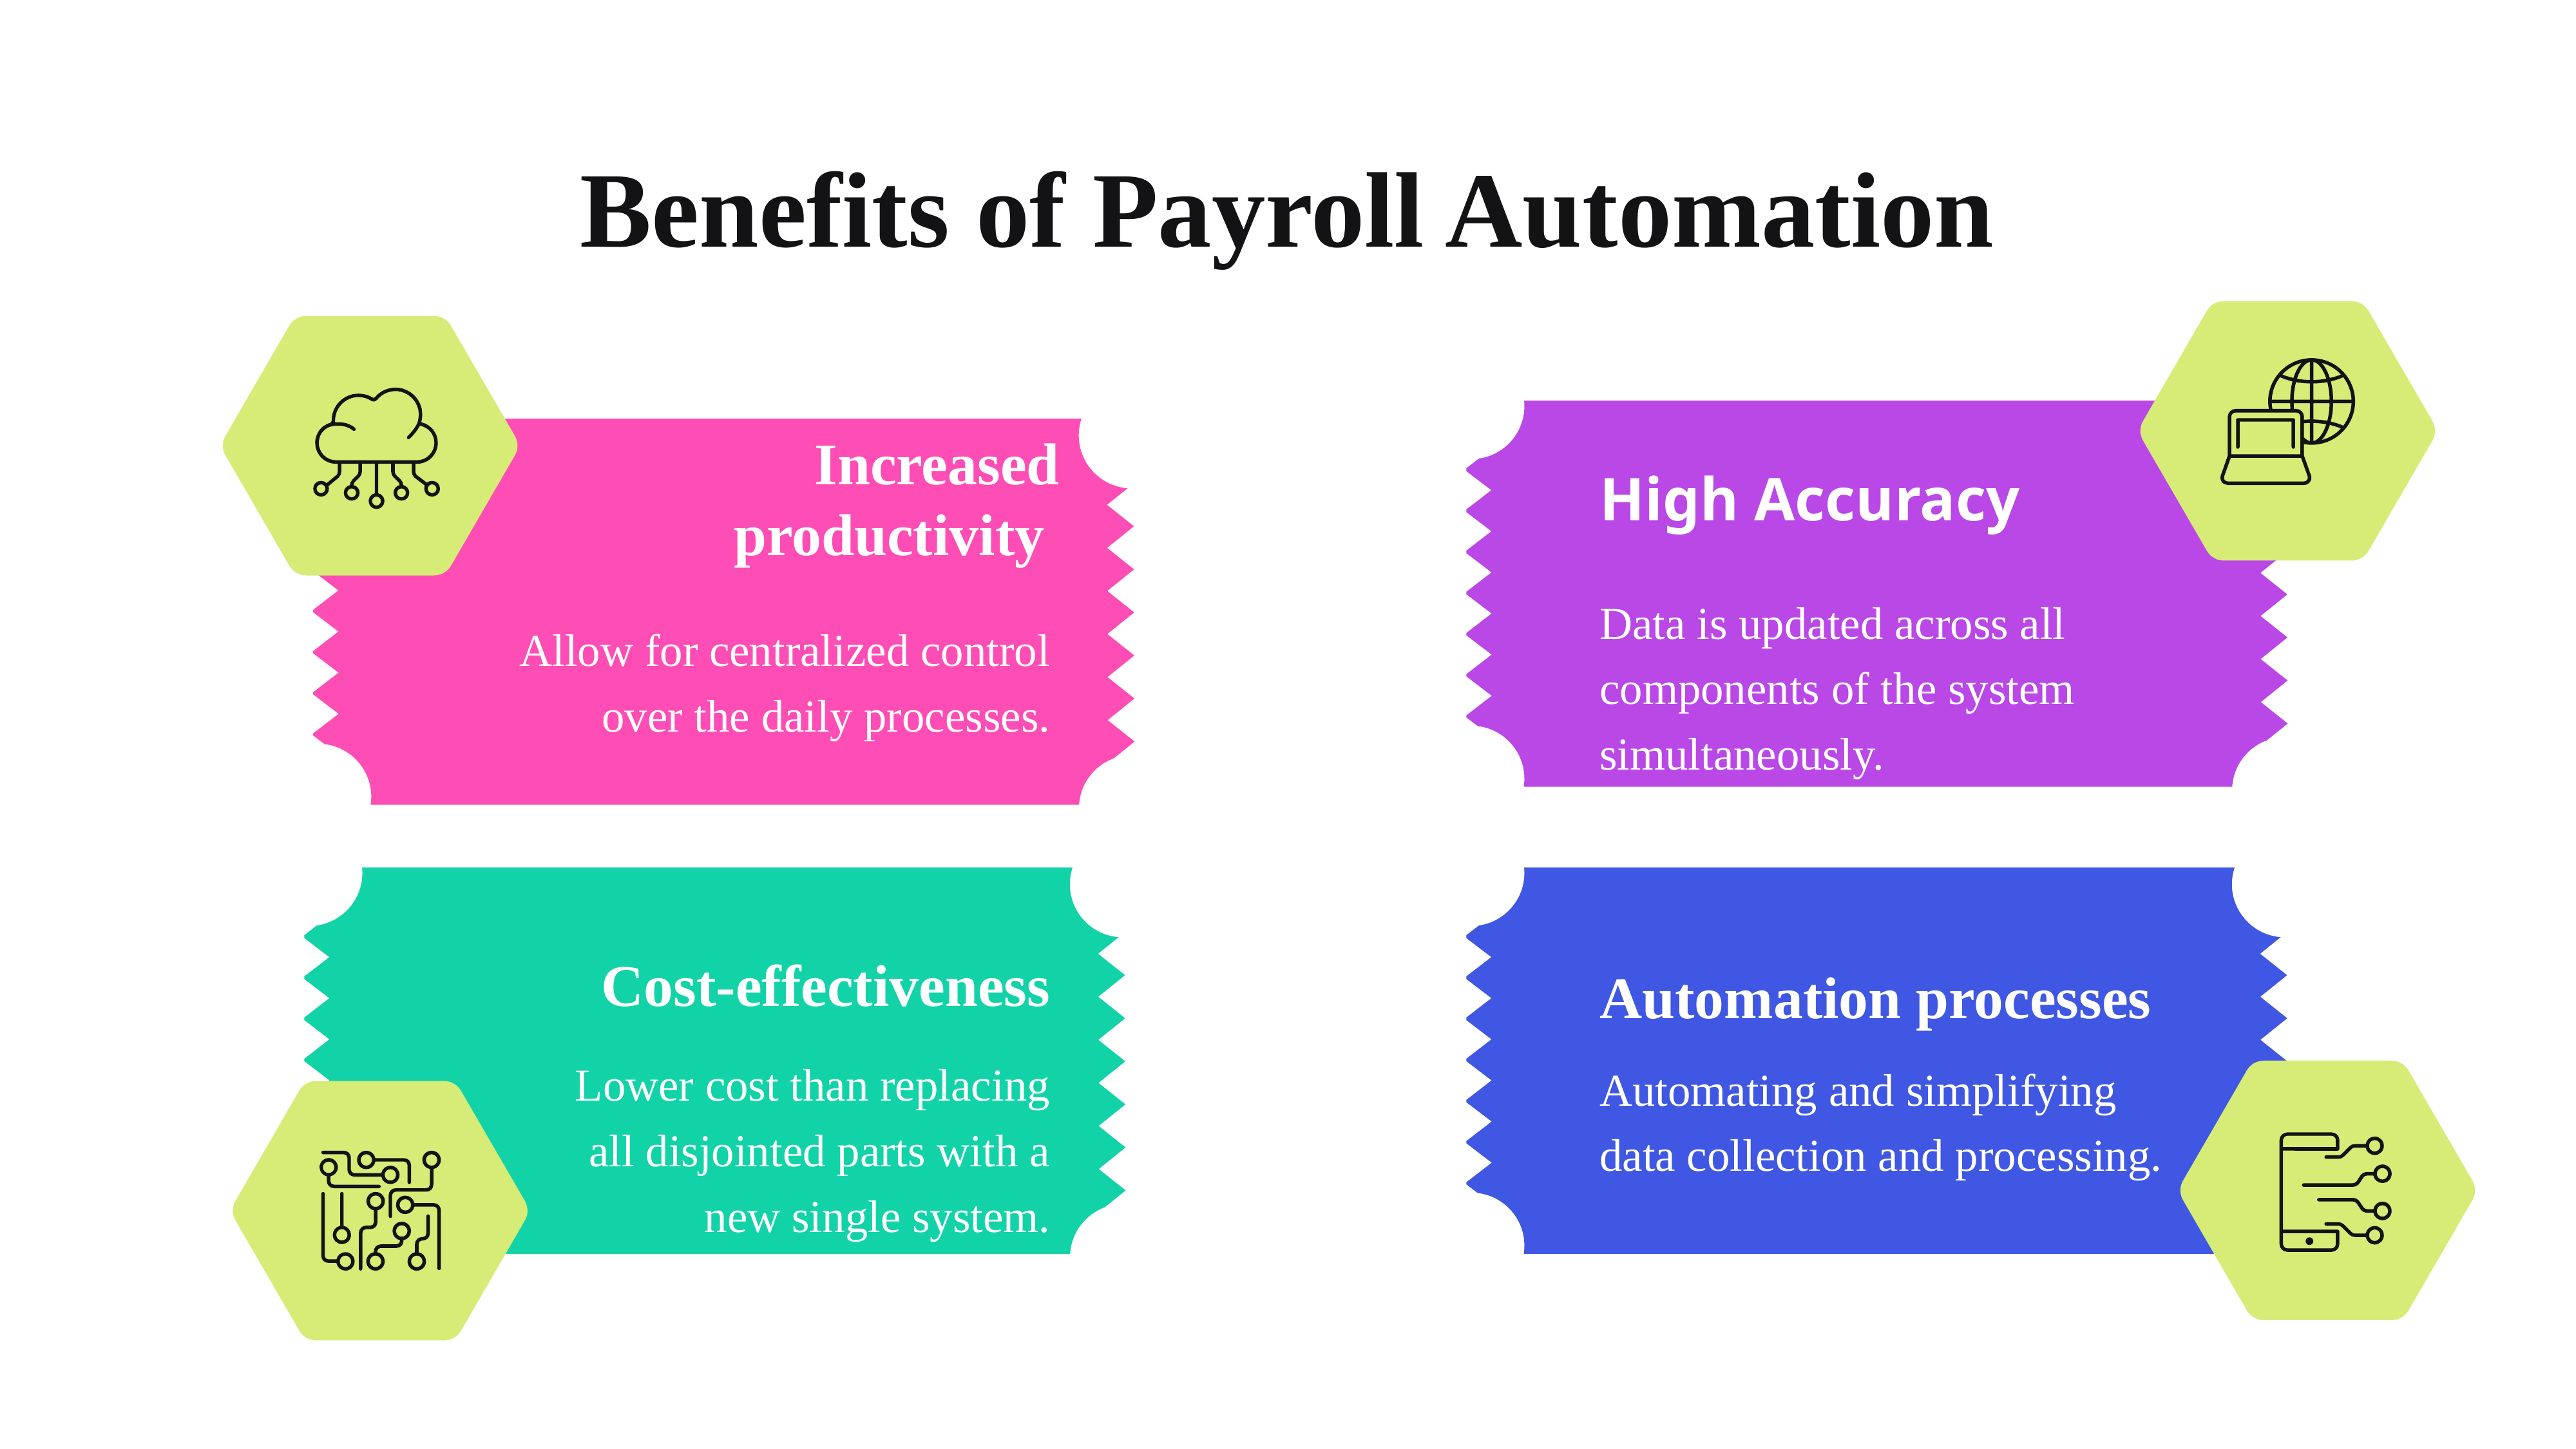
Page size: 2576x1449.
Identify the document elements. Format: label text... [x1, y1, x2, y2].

text_box [396, 1195, 441, 1271]
text_box [366, 1222, 412, 1271]
text_box Data is updated across all components of the system simultaneously. [1590, 578, 2272, 784]
text_box [2272, 625, 2288, 650]
text_box [2324, 1222, 2384, 1245]
text_box Allow for centralized control over the daily processes. [430, 605, 1061, 746]
text_box [2316, 1198, 2392, 1220]
text_box [313, 419, 1135, 805]
text_box [233, 1081, 527, 1341]
text_box Automating and simplifying data collection and processing. [1590, 1045, 2197, 1186]
text_box [320, 1158, 381, 1189]
text_box [2272, 711, 2288, 737]
text_box Automation processes [1590, 954, 2180, 1035]
text_box [321, 1150, 400, 1184]
text_box [388, 1150, 441, 1218]
text_box [2272, 668, 2288, 694]
text_box [2180, 1060, 2476, 1320]
text_box Cost-effectiveness [462, 942, 1061, 1023]
text_box Lower cost than replacing all disjointed parts with a new single system. [527, 1039, 1061, 1246]
text_box High Accuracy [1590, 457, 2041, 538]
text_box [357, 1150, 412, 1184]
text_box [321, 1191, 355, 1271]
text_box [222, 316, 518, 576]
text_box [1466, 401, 2276, 787]
text_box [2302, 1164, 2392, 1187]
text_box [2220, 358, 2356, 486]
text_box Benefits of Payroll Automation [160, 135, 2416, 274]
text_box [304, 867, 1126, 1254]
text_box [2279, 1132, 2340, 1252]
text_box [2324, 1136, 2384, 1159]
text_box [407, 1214, 430, 1271]
text_box [2272, 582, 2287, 607]
text_box [2140, 301, 2436, 561]
text_box Increased productivity [651, 421, 1069, 573]
text_box [313, 387, 441, 509]
text_box [359, 1191, 385, 1271]
text_box [1466, 867, 2287, 1254]
